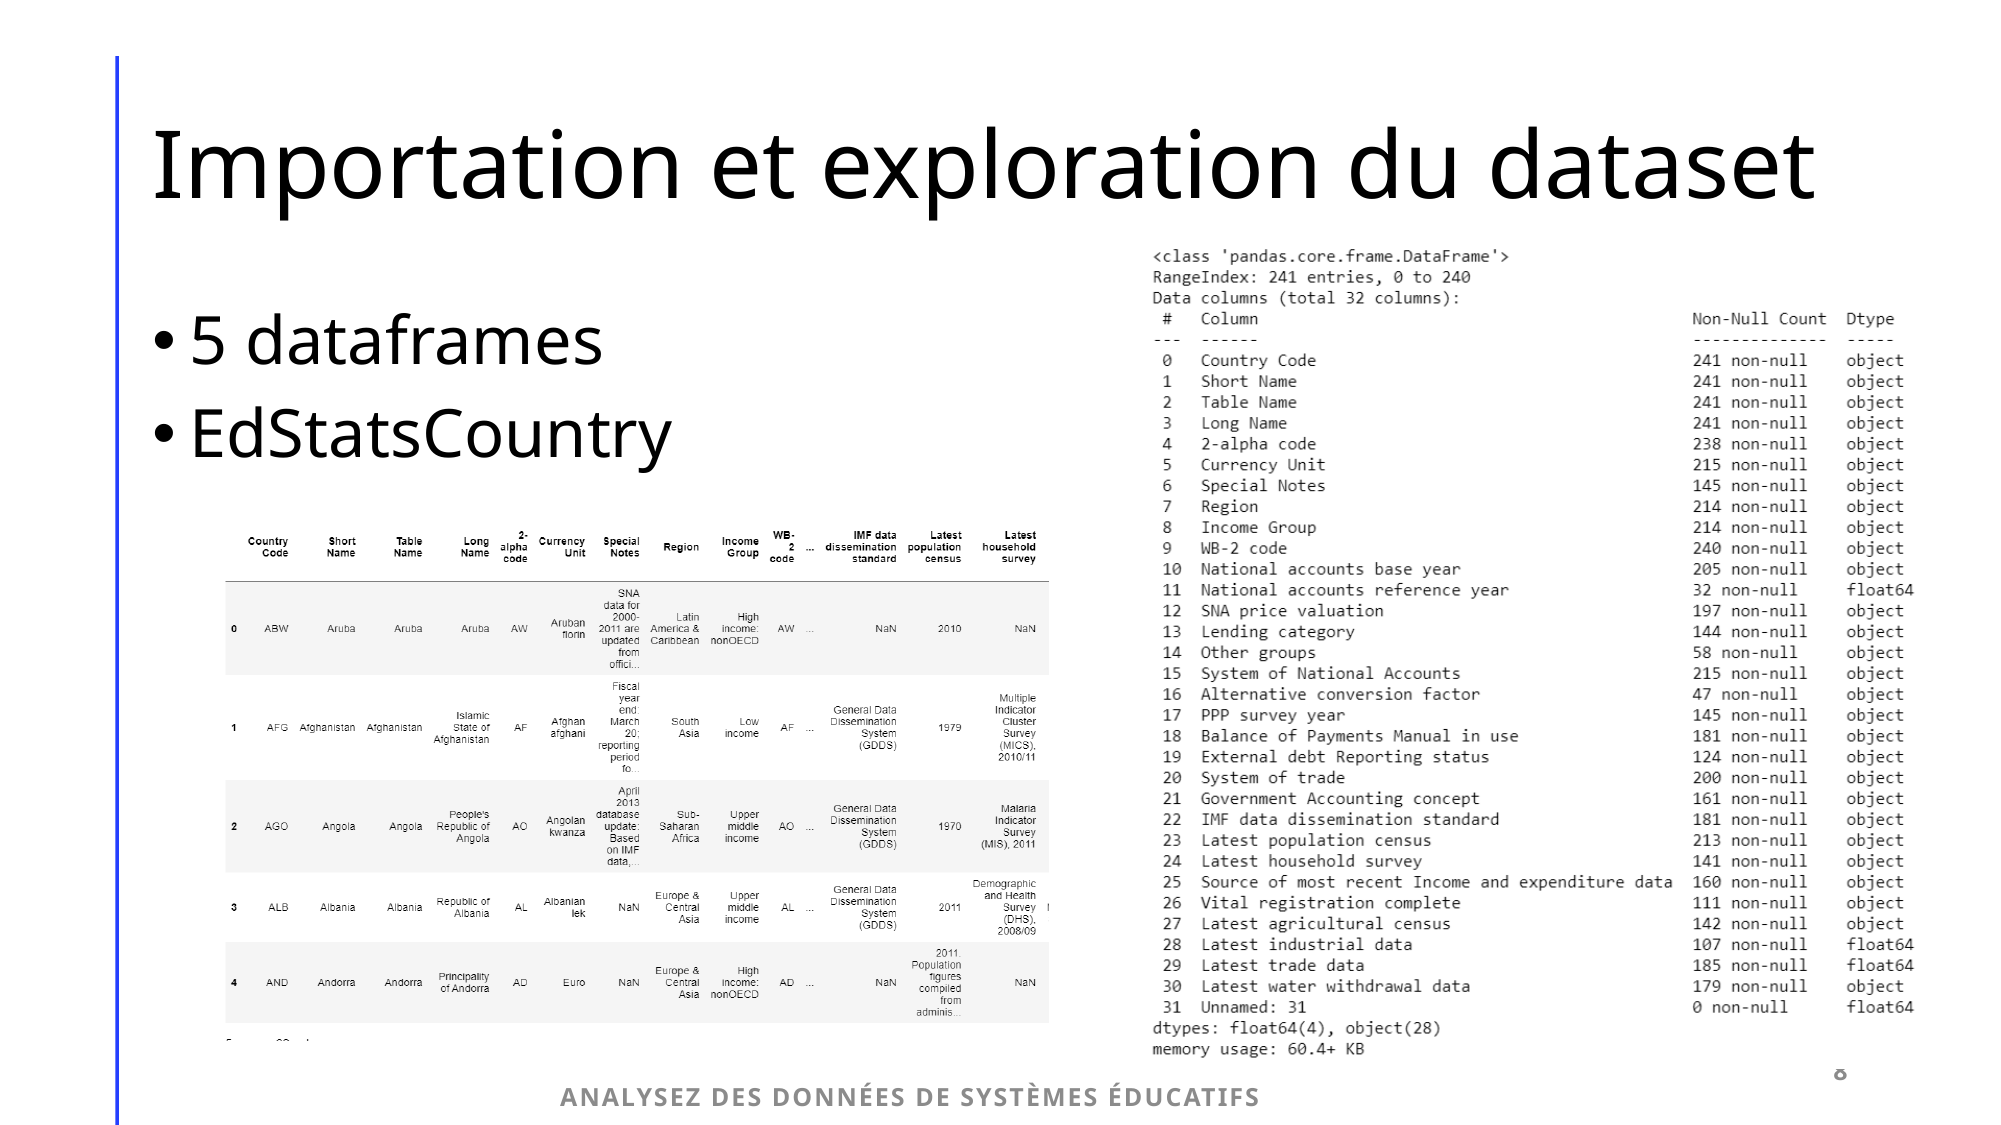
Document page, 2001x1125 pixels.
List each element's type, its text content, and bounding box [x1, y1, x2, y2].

picture [1137, 244, 1930, 1069]
slide_number 8 [1412, 1069, 1863, 1103]
title Importation et exploration du dataset [137, 59, 1863, 278]
footer Analysez des données de systèmes éducatifs [479, 1066, 1342, 1125]
list 5 dataframes EdStatsCountry [137, 299, 1137, 1014]
picture [214, 531, 1049, 1041]
